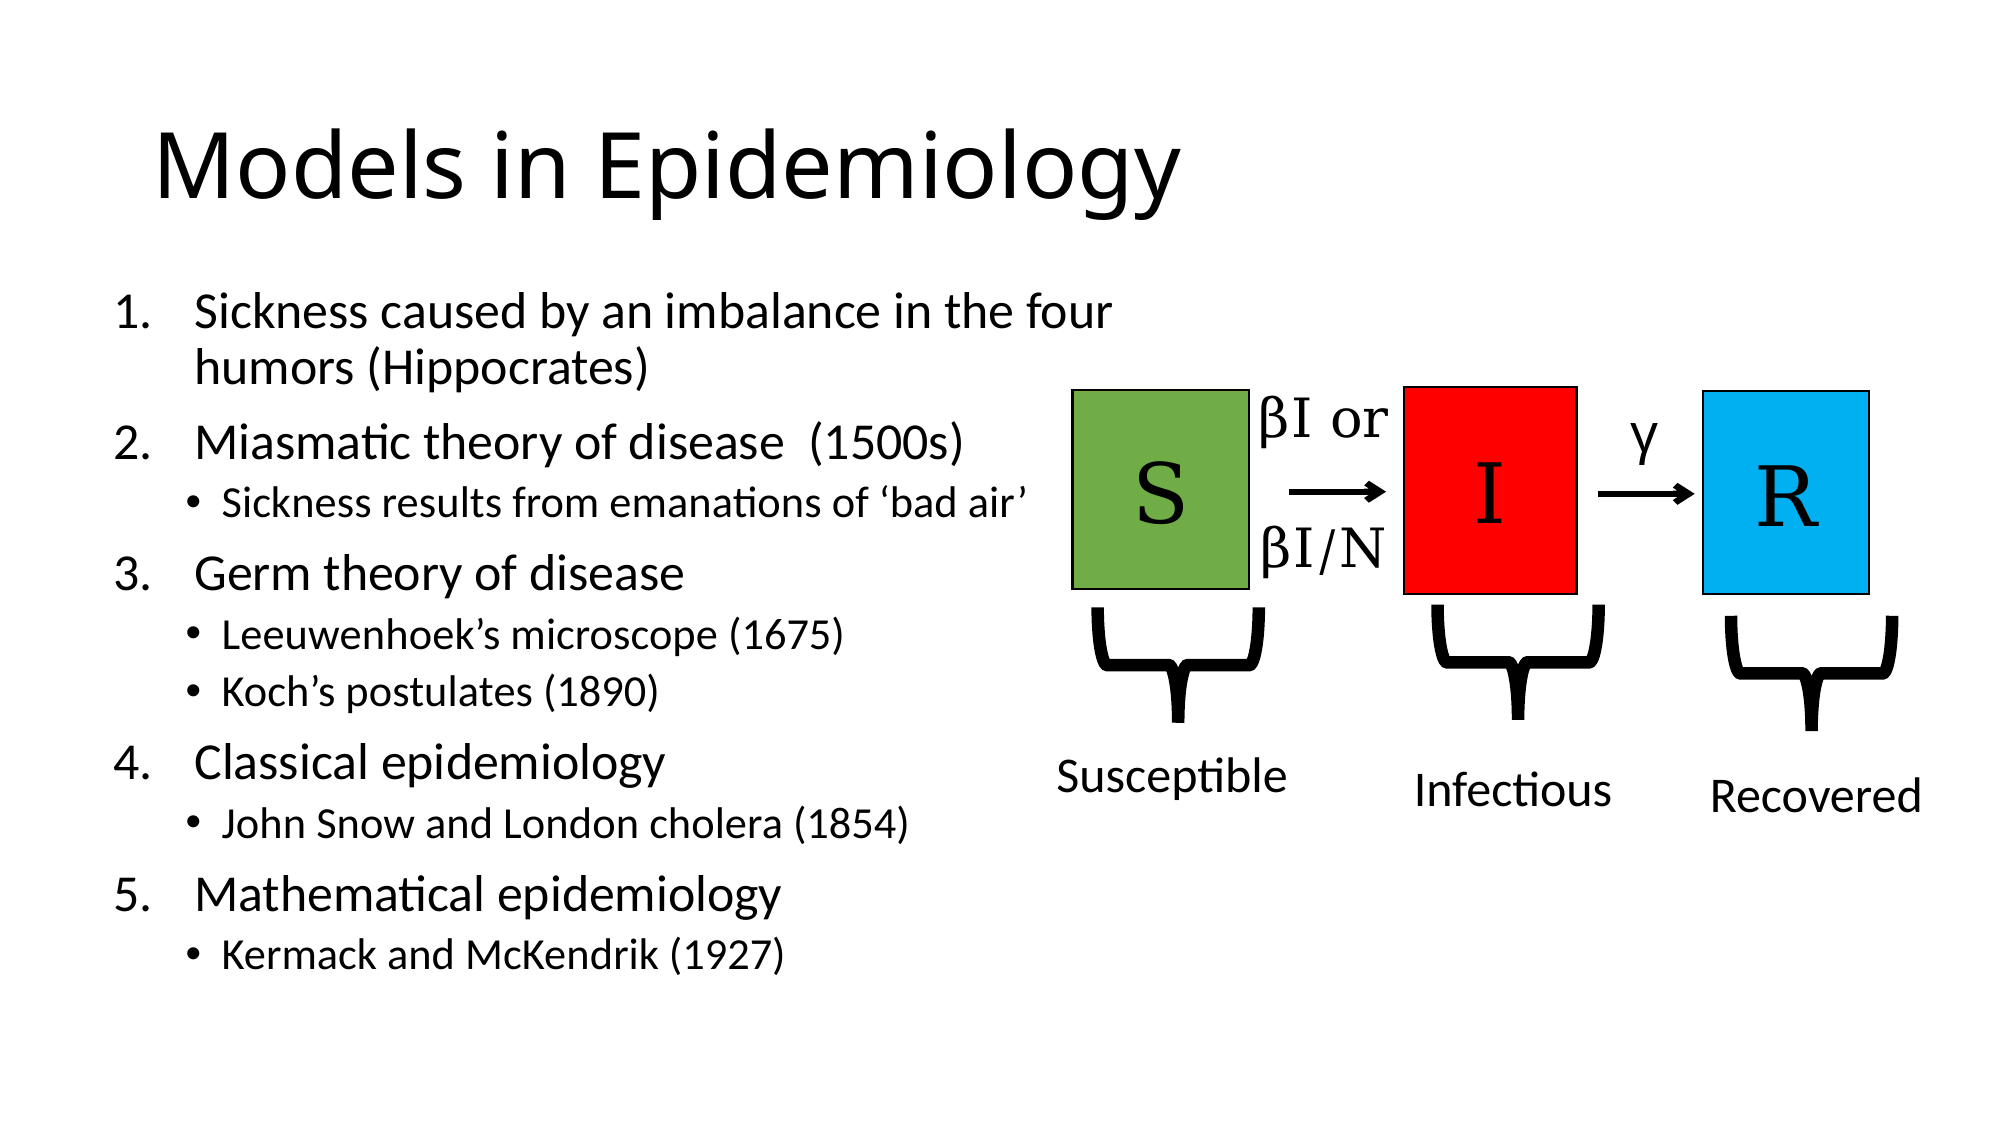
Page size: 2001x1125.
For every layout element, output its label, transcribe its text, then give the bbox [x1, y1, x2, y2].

text_box [1098, 645, 1258, 723]
text_box Sickness caused by an imbalance in the four humors (Hippocrates) Miasmatic theory of disease (1500s) Sickness results from emanations of ‘bad air’ Germ theory of disease Leeuwenhoek’s microscope (1675) Koch’s postulates (1890) Classical epidemiology John Snow and London cholera (1854) Mathematical epidemiology Kermack and McKendrik (1927) [98, 276, 1163, 991]
text_box Infectious [1398, 749, 1639, 824]
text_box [1072, 206, 1869, 645]
text_box Recovered [1695, 754, 1984, 830]
text_box [1439, 645, 1597, 720]
text_box Susceptible [1041, 735, 1319, 811]
text_box [1731, 615, 1894, 732]
title Models in Epidemiology [137, 59, 1863, 276]
